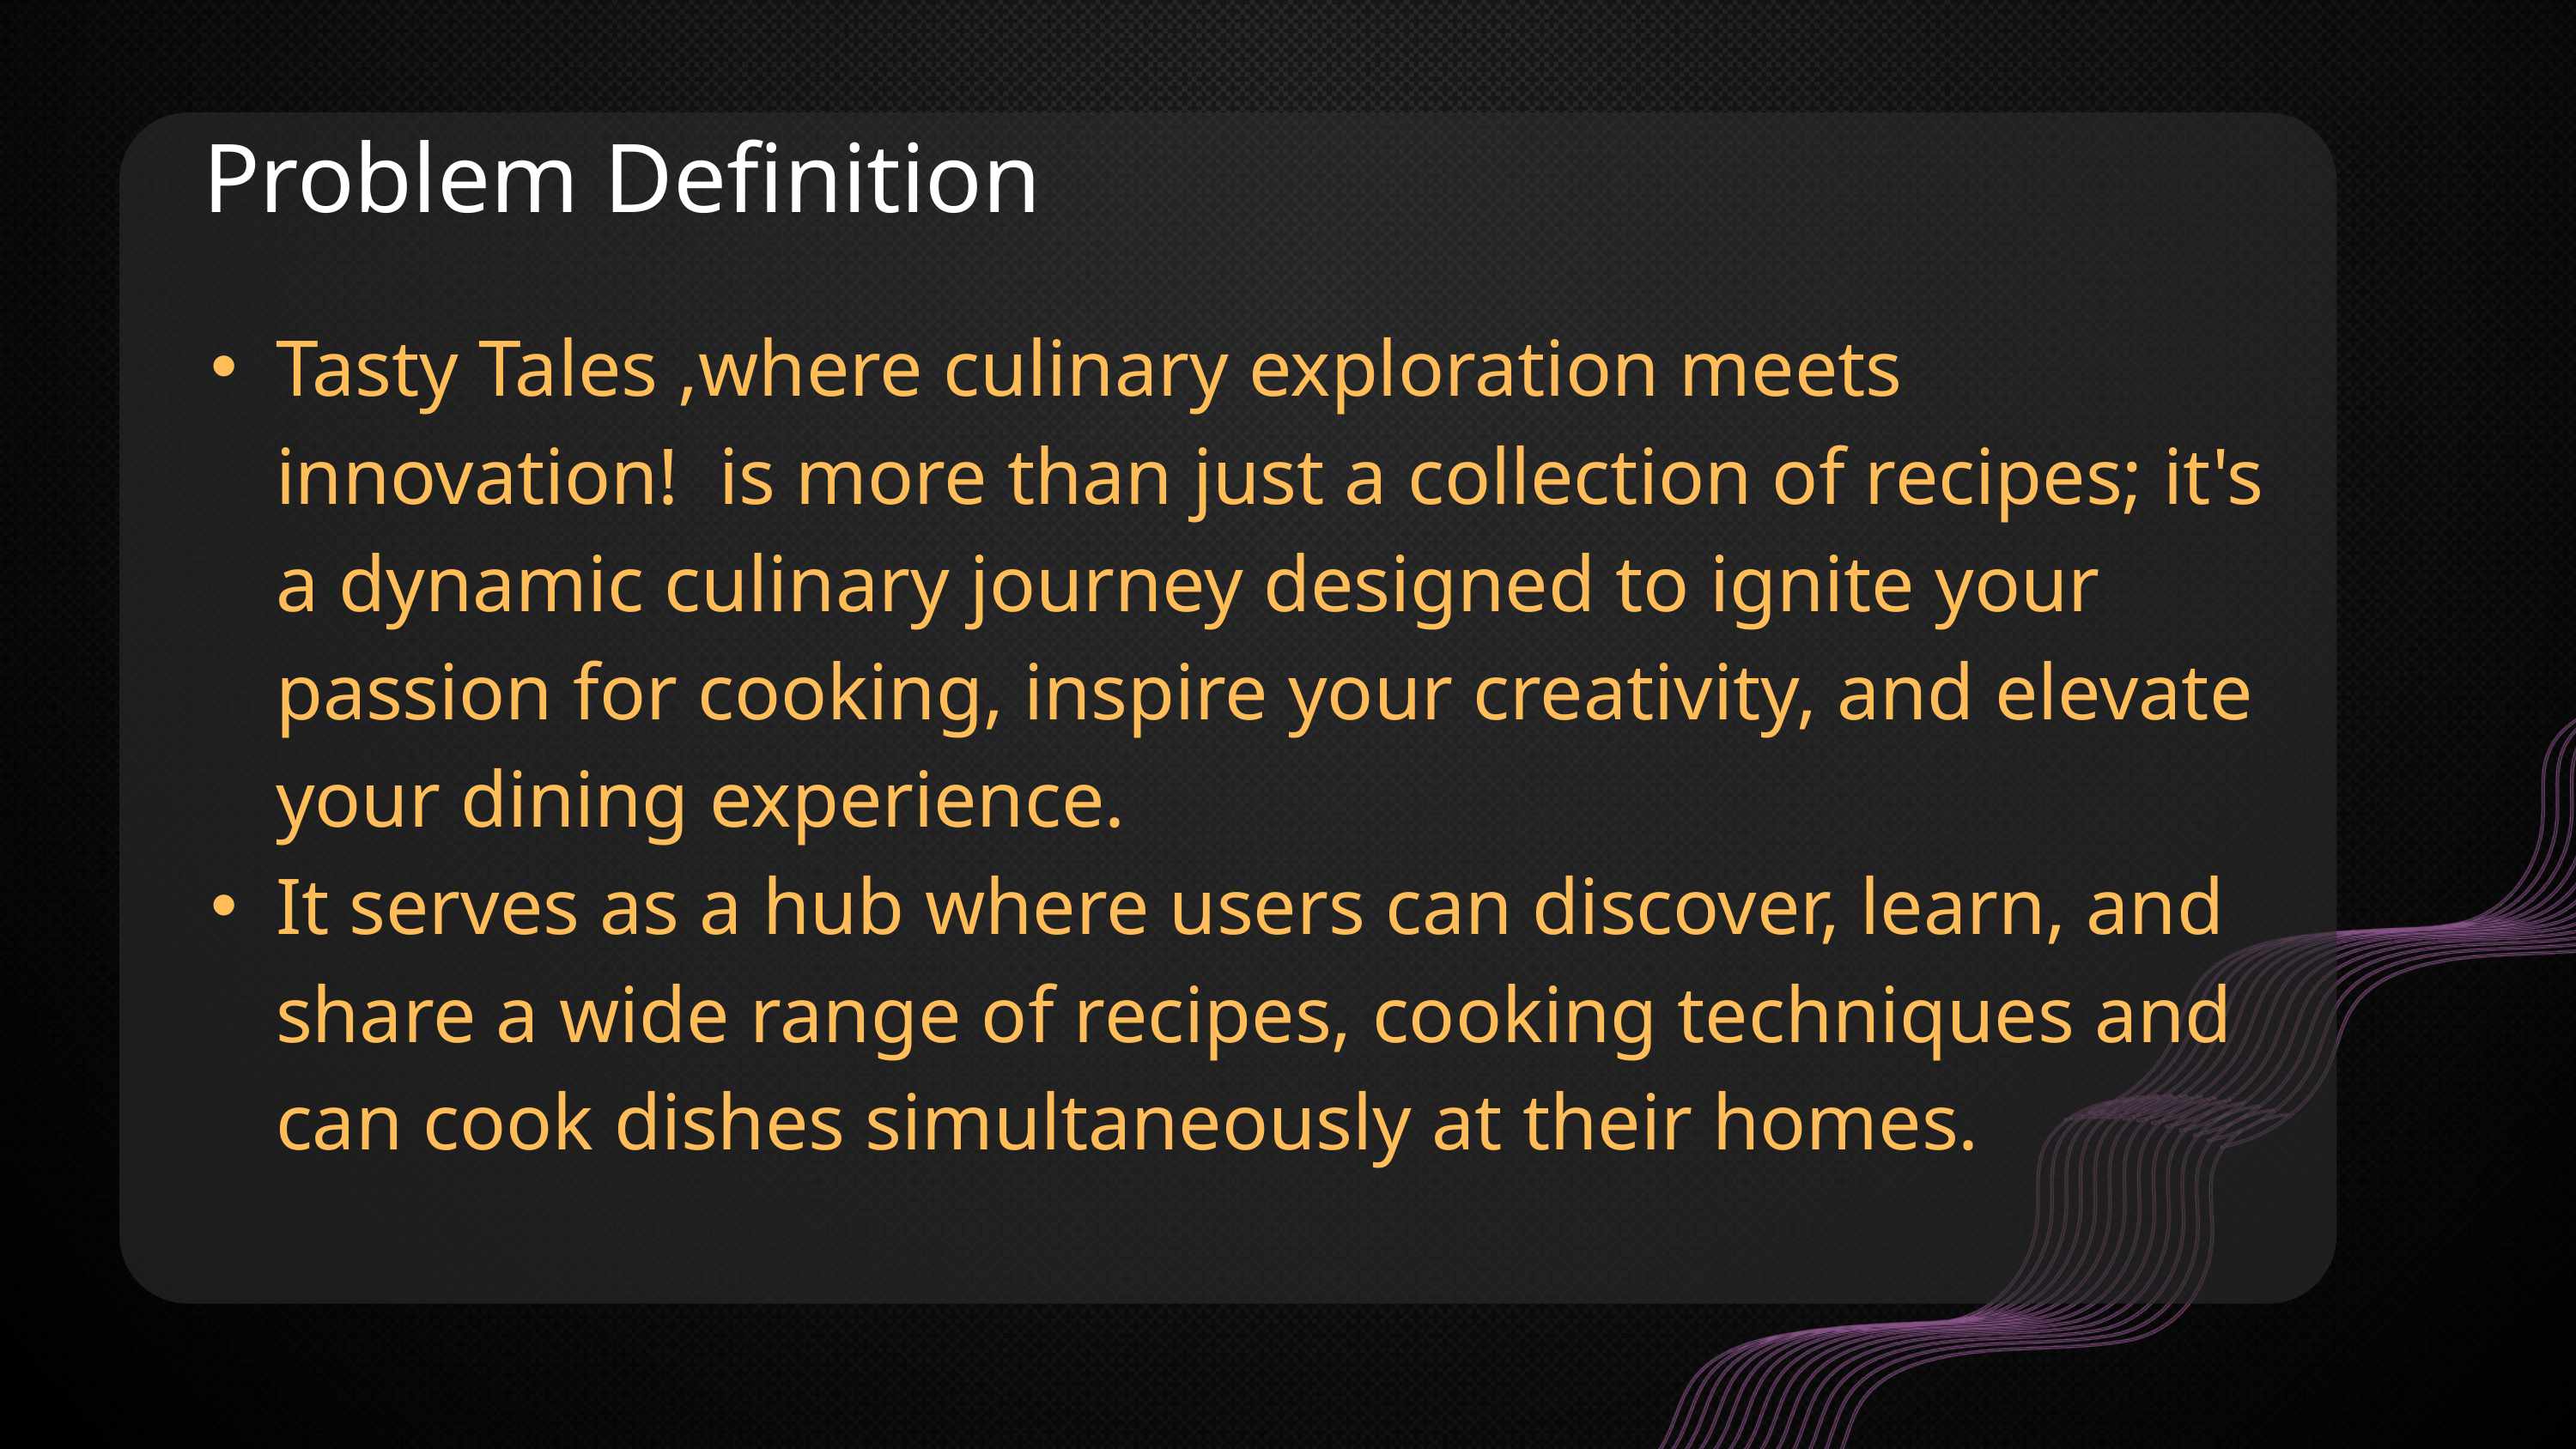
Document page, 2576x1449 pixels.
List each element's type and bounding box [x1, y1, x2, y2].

text_box [0, 0, 2576, 1449]
text_box [1558, 700, 2576, 1449]
text_box [118, 112, 2337, 1304]
